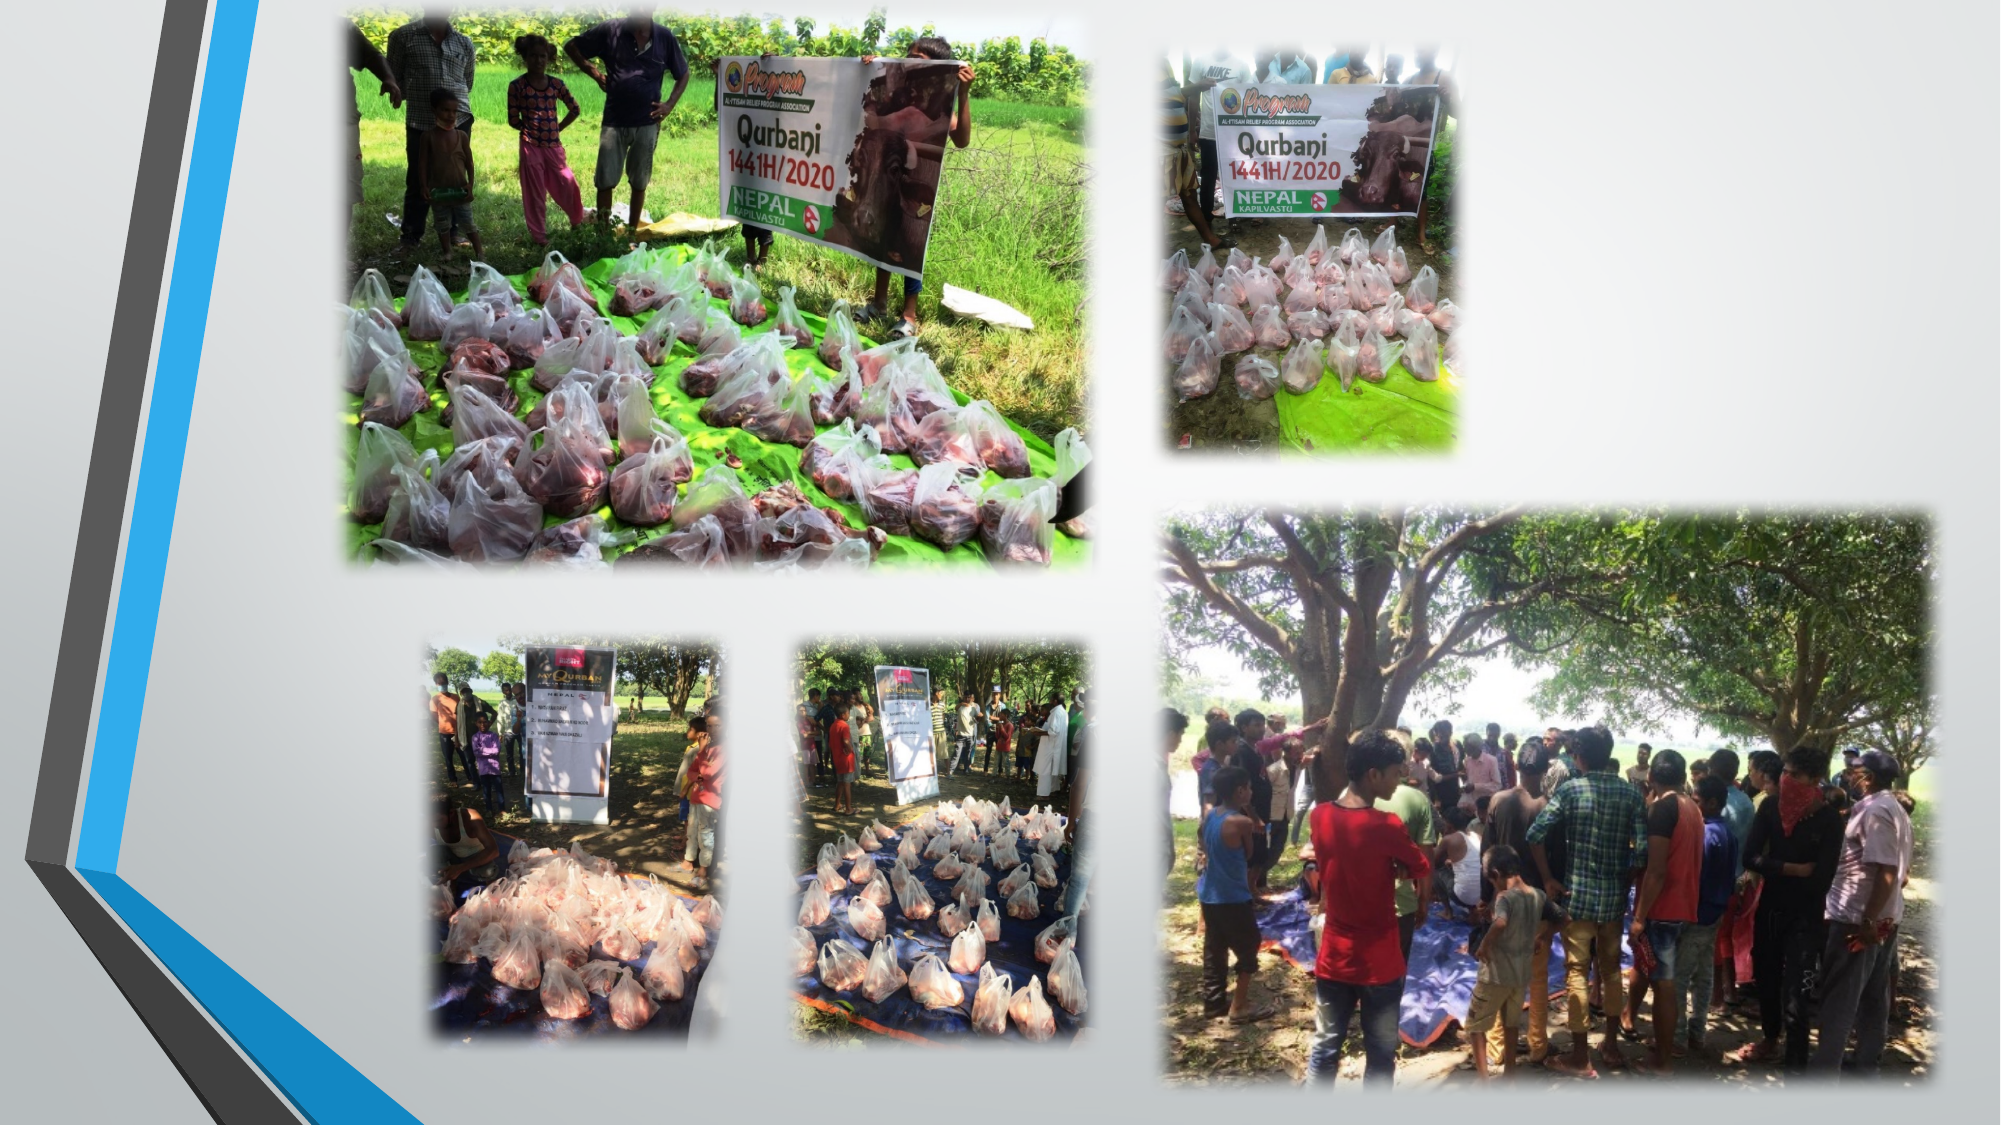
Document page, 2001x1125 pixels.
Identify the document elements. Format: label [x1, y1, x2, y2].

picture [360, 496, 1948, 1097]
picture [1147, 37, 1472, 470]
picture [329, 0, 1103, 580]
